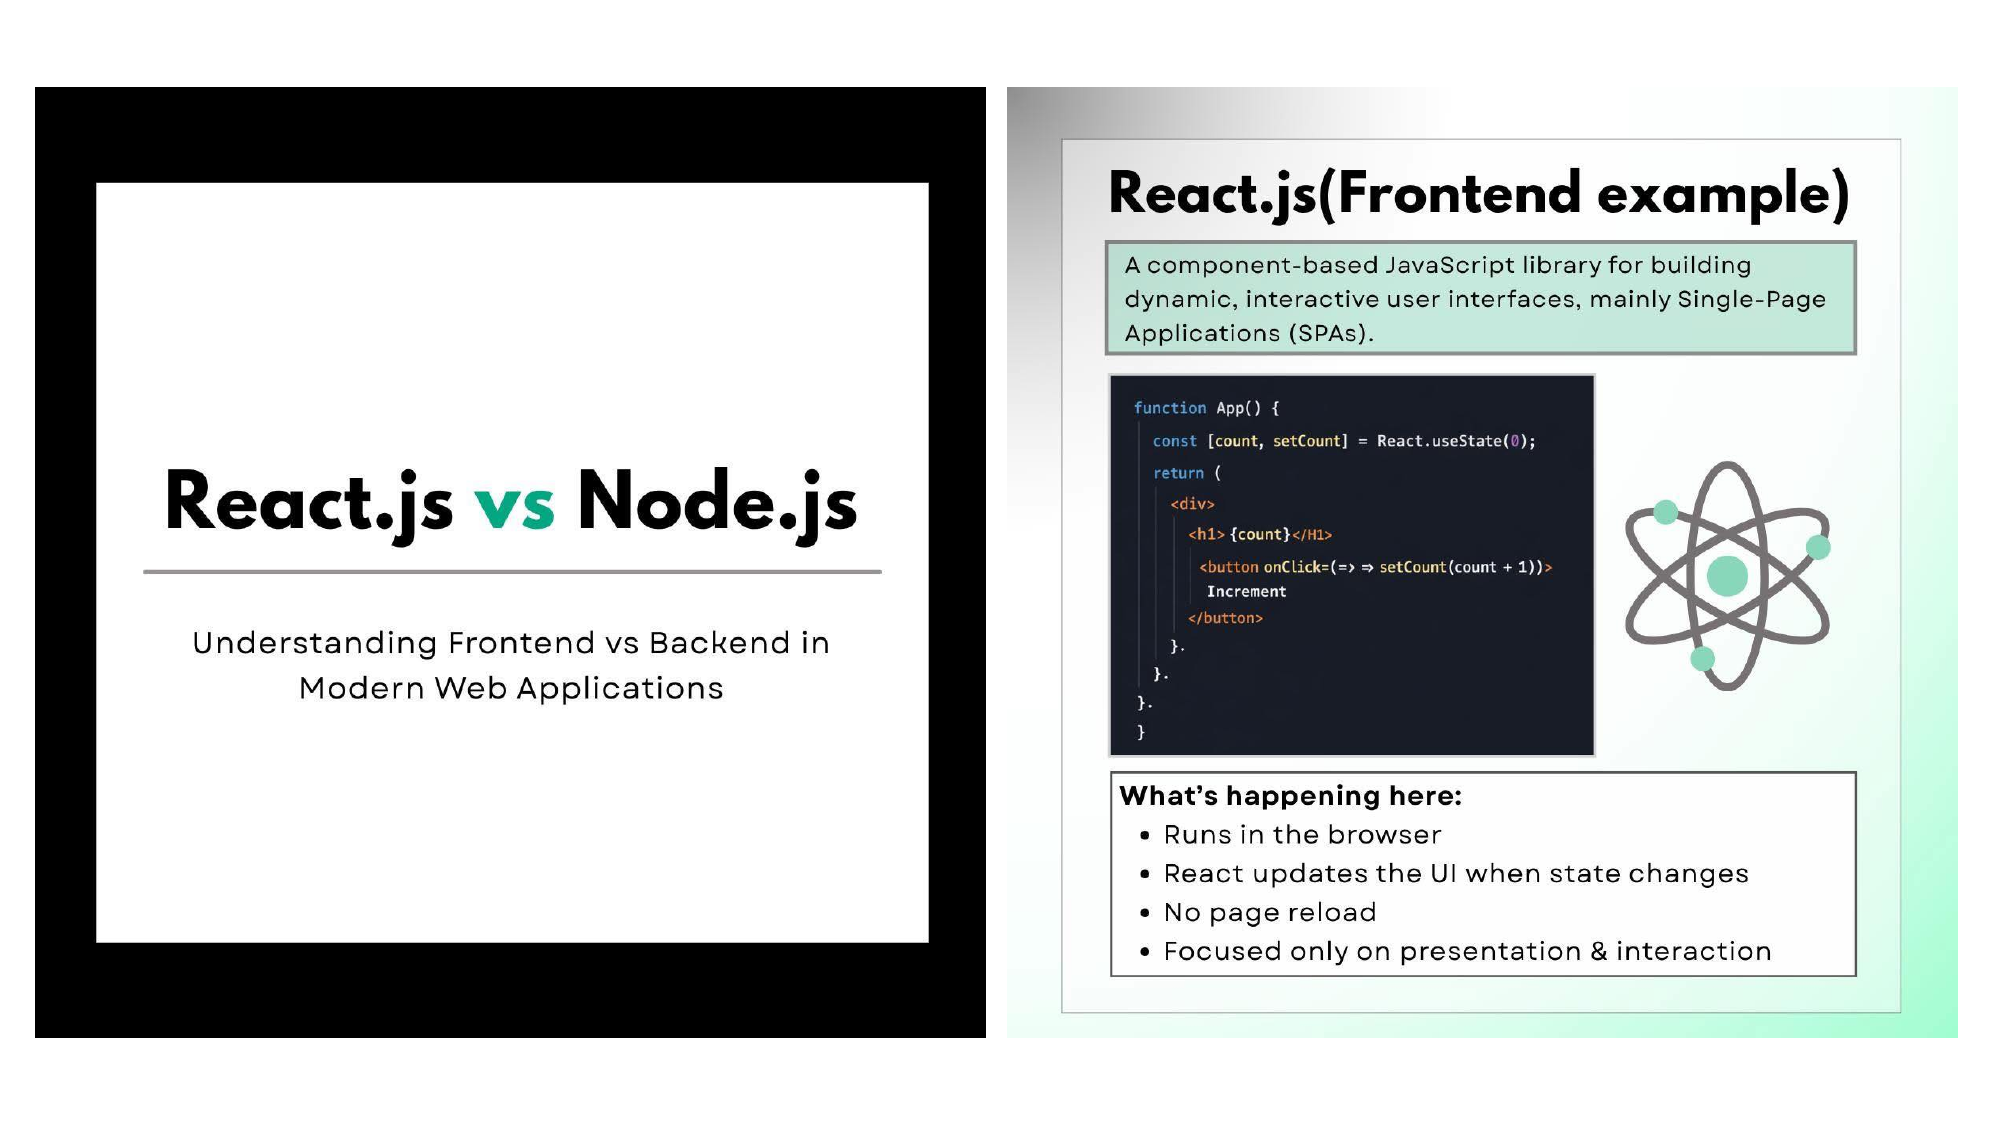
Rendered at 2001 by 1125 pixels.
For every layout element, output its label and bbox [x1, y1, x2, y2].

picture [1007, 86, 1959, 1039]
picture [34, 86, 986, 1039]
